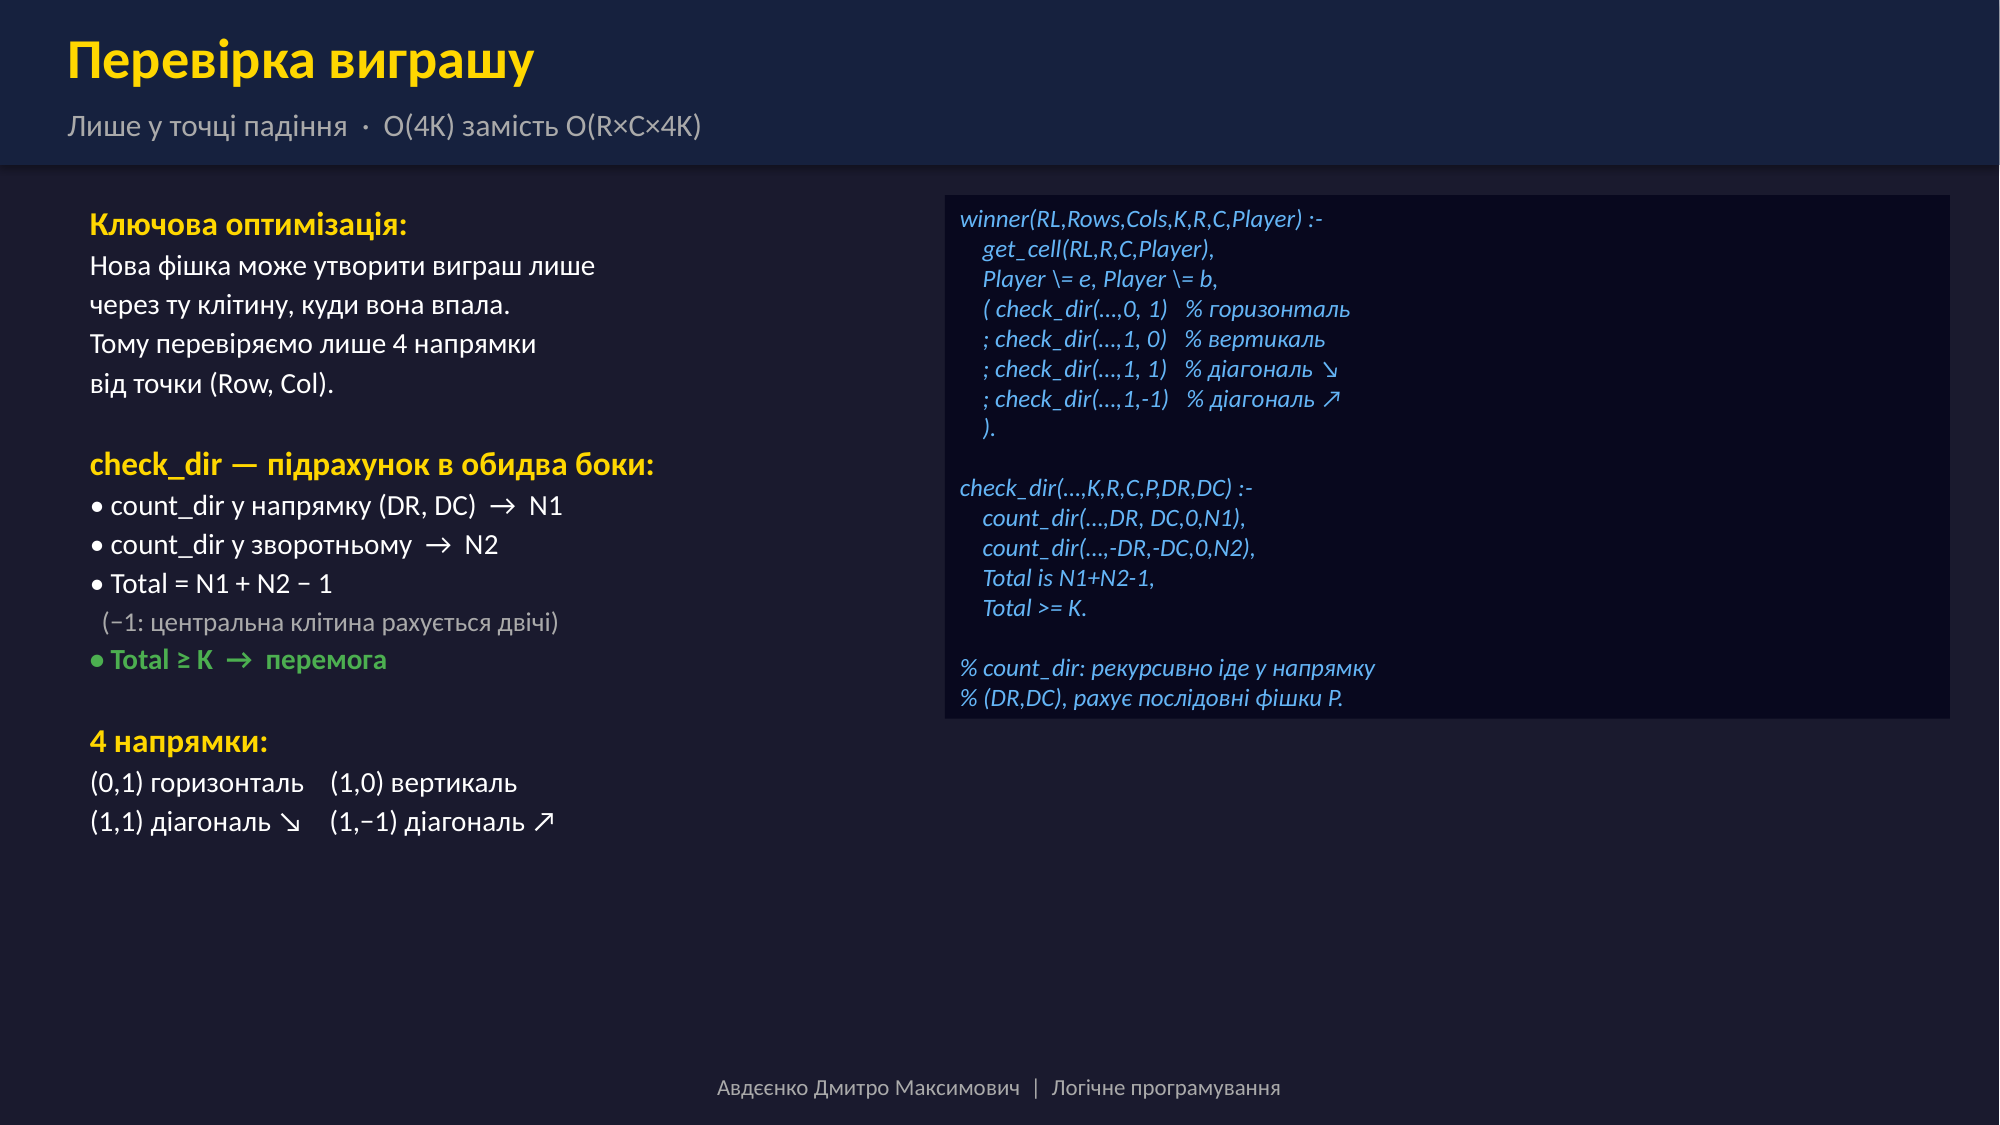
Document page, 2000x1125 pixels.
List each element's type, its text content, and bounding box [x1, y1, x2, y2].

text_box Лише у точці падіння · O(4K) замість O(R×C×4K) [52, 97, 1553, 150]
text_box Авдєєнко Дмитро Максимович | Логічне програмування [0, 1065, 2000, 1108]
text_box [0, 0, 2000, 166]
text_box Ключова оптимізація: Нова фішка може утворити виграш лише через ту клітину, куди вона впала. Тому перевіряємо лише 4 напрямки від точки (Row, Col). check_dir — підрахунок в обидва боки: • count_dir у напрямку (DR, DC) → N1 • count_dir у зворотньому → N2 • Total = N1 + N2 − 1 (−1: центральна клітина рахується двічі) • Total ≥ K → перемога 4 напрямки: (0,1) горизонталь (1,0) вертикаль (1,1) діагональ ↘ (1,−1) діагональ ↗ [74, 195, 915, 845]
text_box Перевірка виграшу [52, 15, 1553, 97]
text_box winner(RL,Rows,Cols,K,R,C,Player) :- get_cell(RL,R,C,Player), Player \= e, Player \= b, ( check_dir(…,0, 1) % горизонталь ; check_dir(…,1, 0) % вертикаль ; check_dir(…,1, 1) % діагональ ↘ ; check_dir(…,1,-1) % діагональ ↗ ). check_dir(…,K,R,C,P,DR,DC) :- count_dir(…,DR, DC,0,N1), count_dir(…,-DR,-DC,0,N2), Total is N1+N2-1, Total >= K. % count_dir: рекурсивно іде у напрямку % (DR,DC), рахує послідовні фішки P. [944, 195, 1950, 719]
